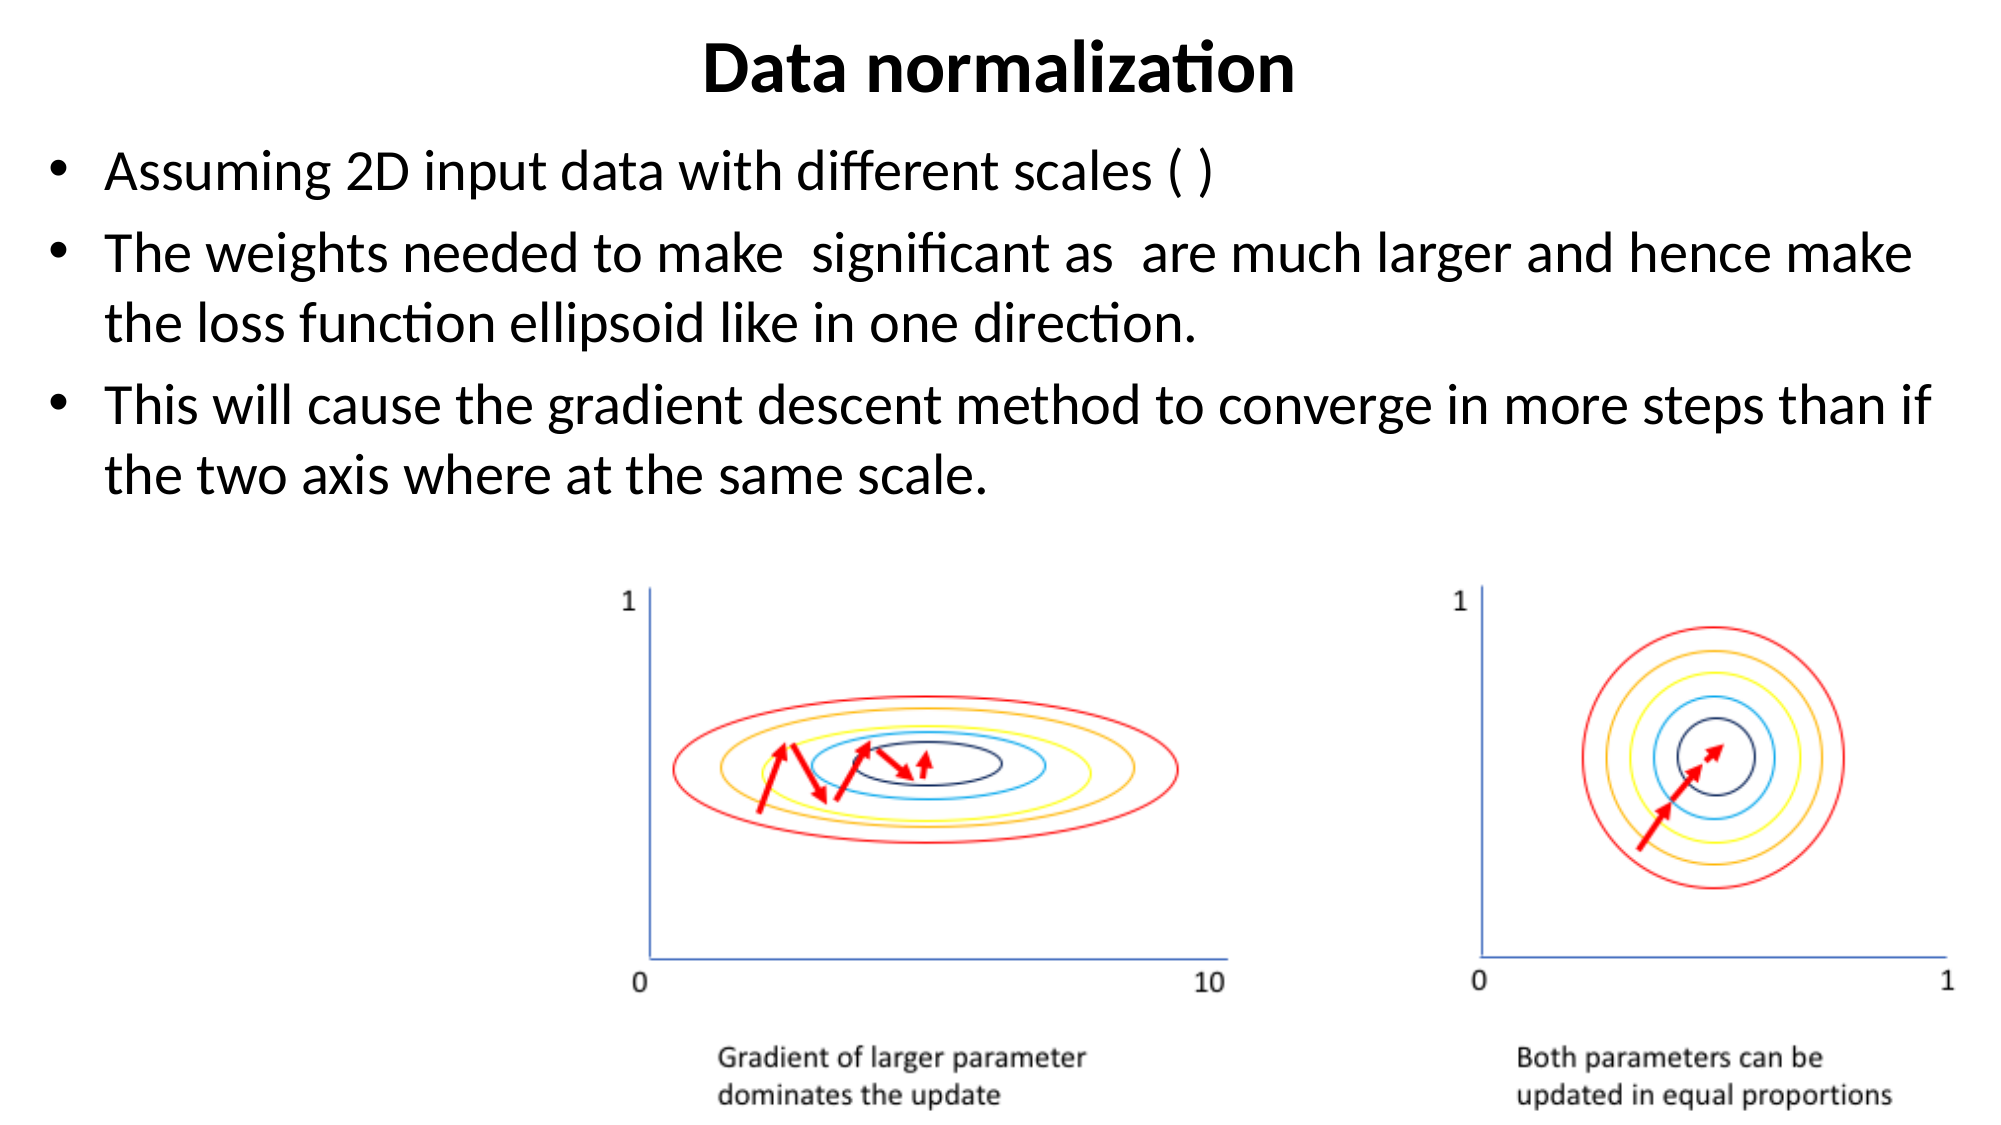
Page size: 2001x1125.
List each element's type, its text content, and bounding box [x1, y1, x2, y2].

title Data normalization [33, 0, 1967, 125]
picture [565, 526, 2000, 1125]
